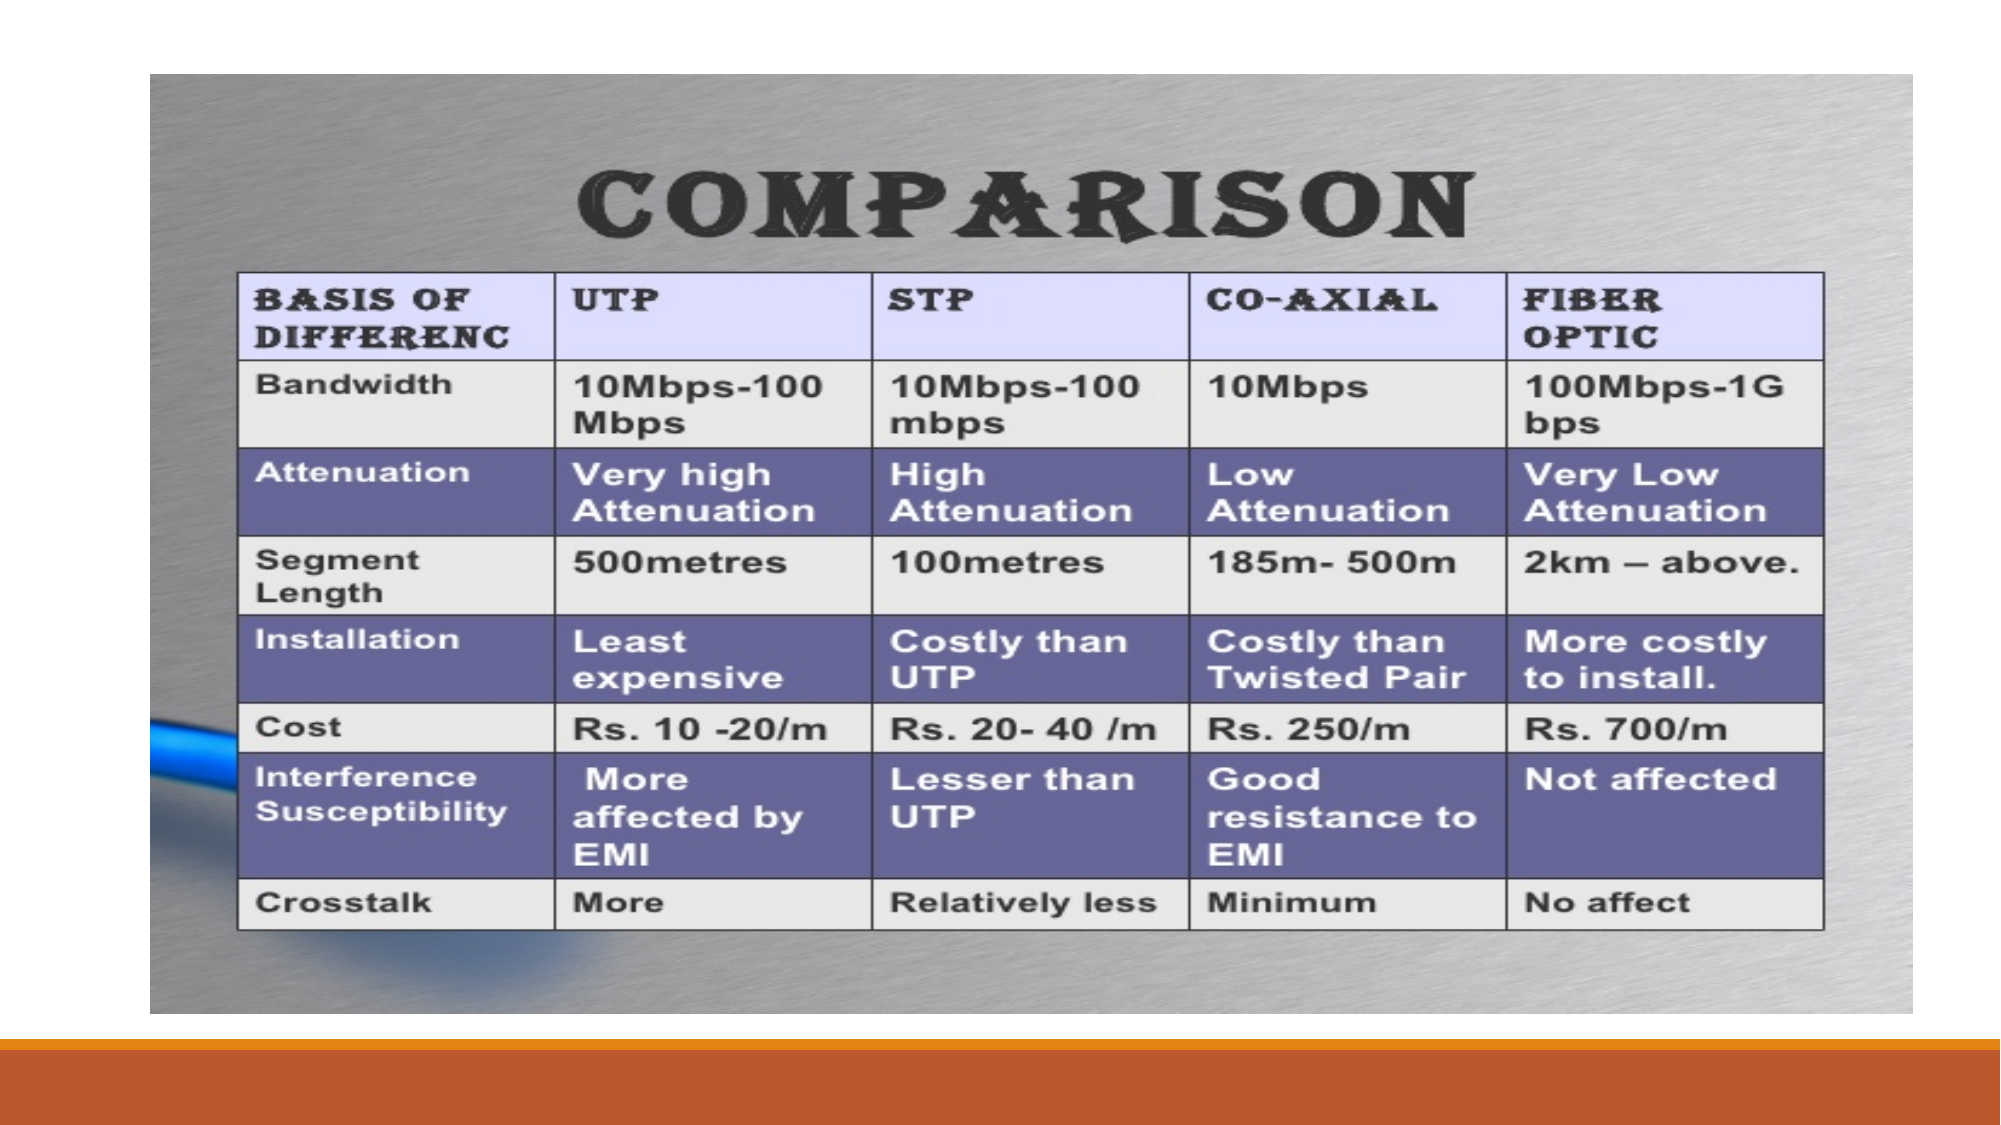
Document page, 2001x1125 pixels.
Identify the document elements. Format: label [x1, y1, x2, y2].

picture [149, 74, 1913, 1015]
